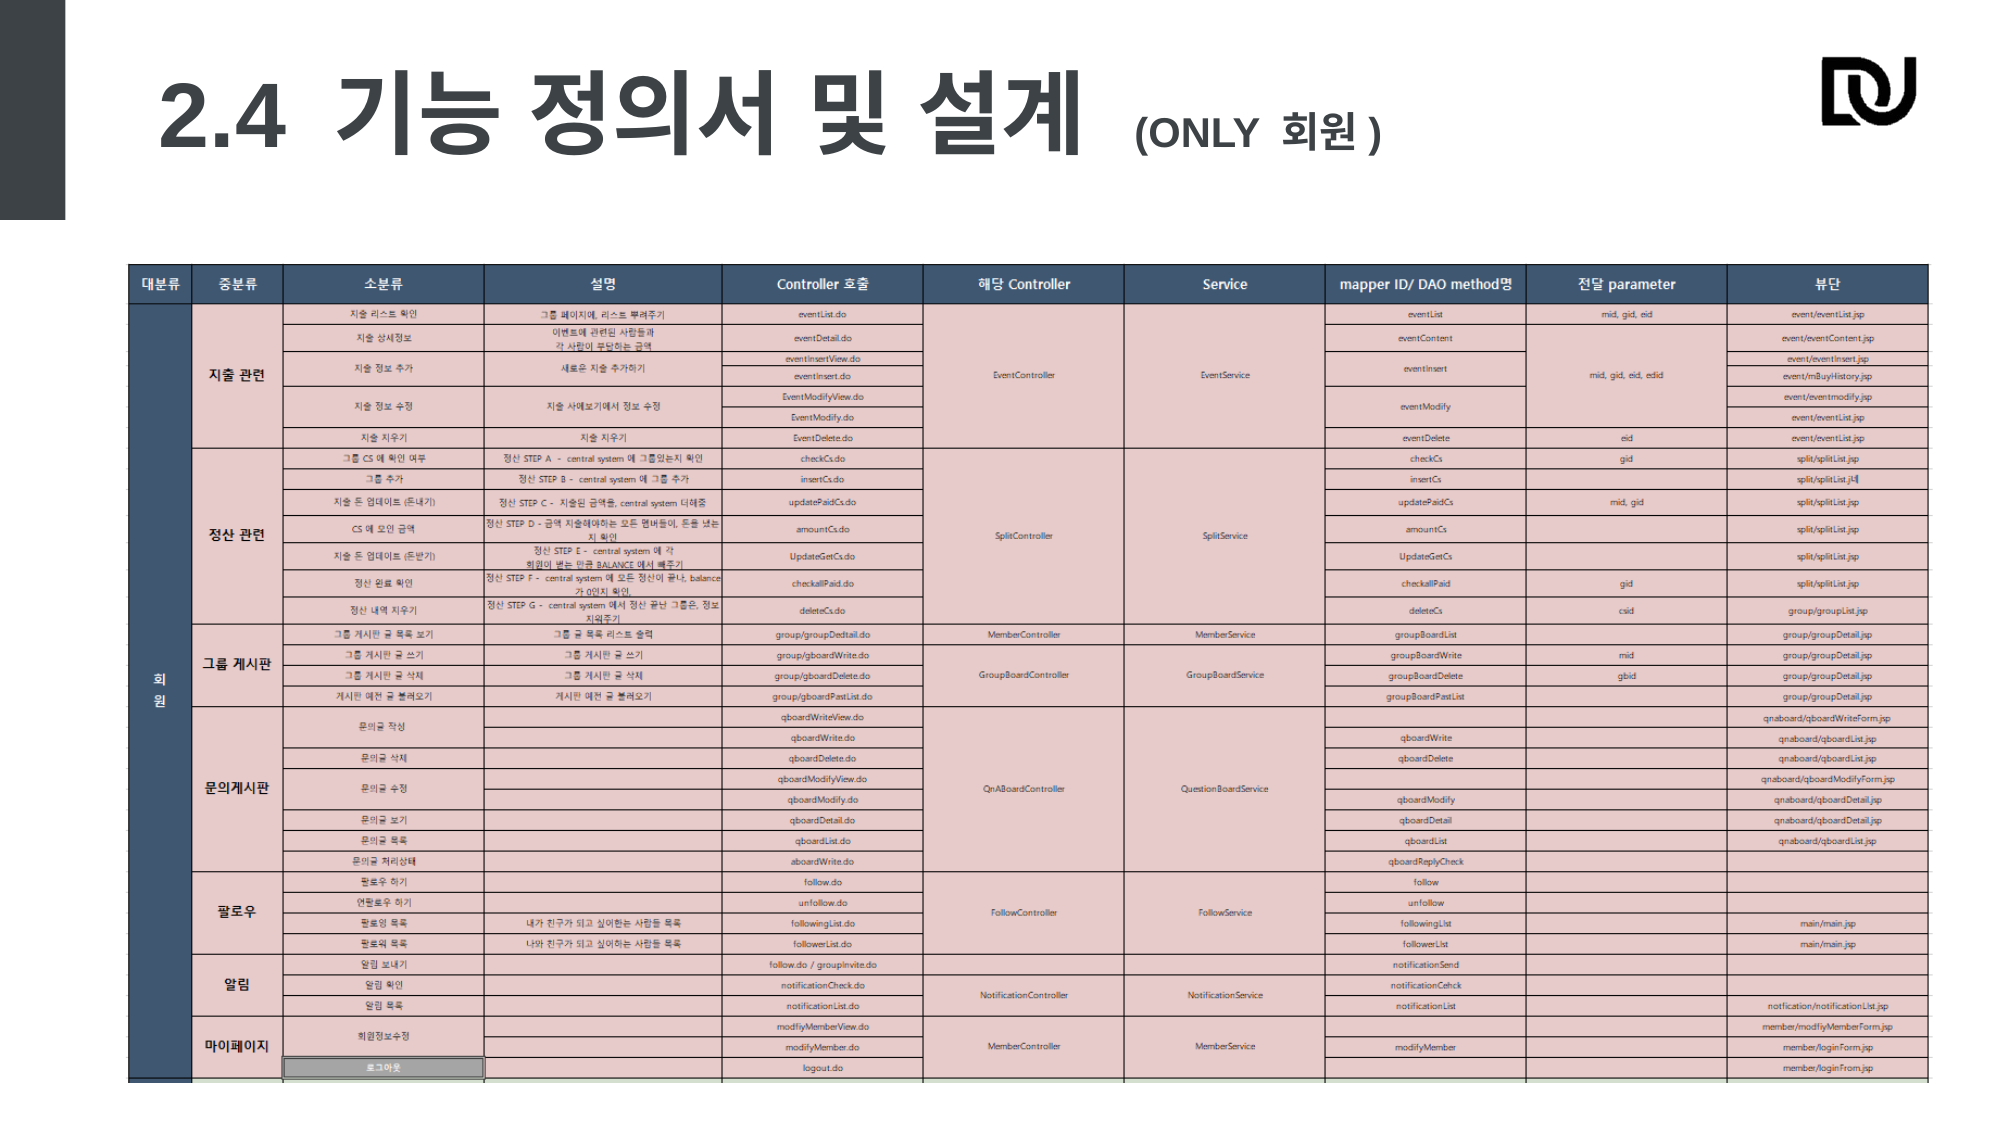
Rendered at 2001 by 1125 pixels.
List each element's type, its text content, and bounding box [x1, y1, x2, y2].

picture [1814, 48, 1922, 131]
text_box [0, 0, 67, 222]
picture [125, 263, 1933, 1084]
text_box 2.4 기능 정의서 및 설계 (ONLY 회원) [143, 48, 1733, 174]
